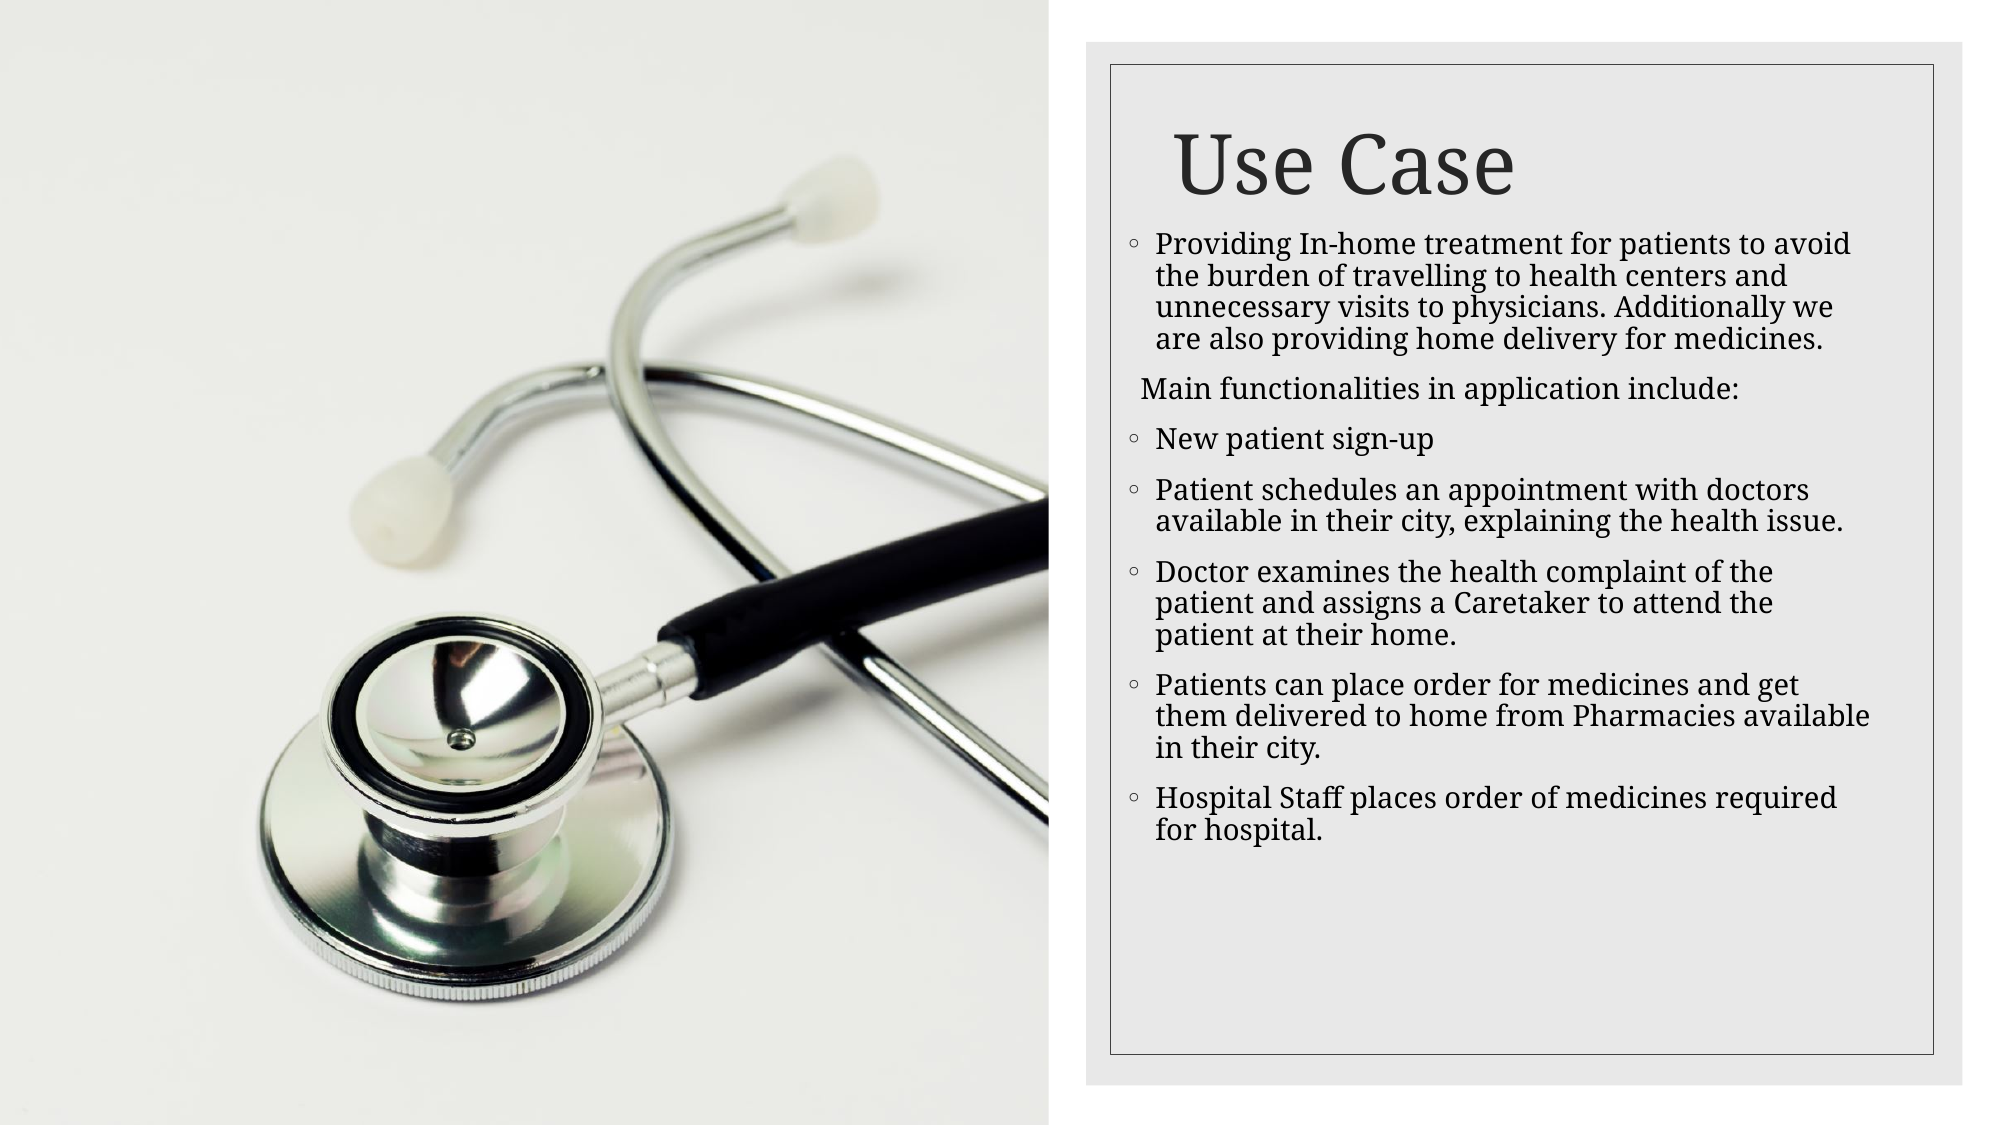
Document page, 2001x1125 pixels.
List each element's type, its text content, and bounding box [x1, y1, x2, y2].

text_box [1054, 0, 2000, 1125]
text_box [1109, 64, 1935, 1056]
picture [0, 0, 1049, 1125]
title Use Case [1158, 105, 1893, 221]
list Providing In-home treatment for patients to avoid the burden of travelling to health centers and unnecessary visits to physicians. Additionally we are also providing home delivery for medicines. Main functionalities in application include: New patient sign-up Patient schedules an appointment with doctors available in their city, explaining the health issue. Doctor examines the health complaint of the patient and assigns a Caretaker to attend the patient at their home. Patients can place order for medicines and get them delivered to home from Pharmacies available in their city. Hospital Staff places order of medicines required for hospital. [1110, 221, 1893, 990]
text_box [1085, 41, 1963, 1086]
